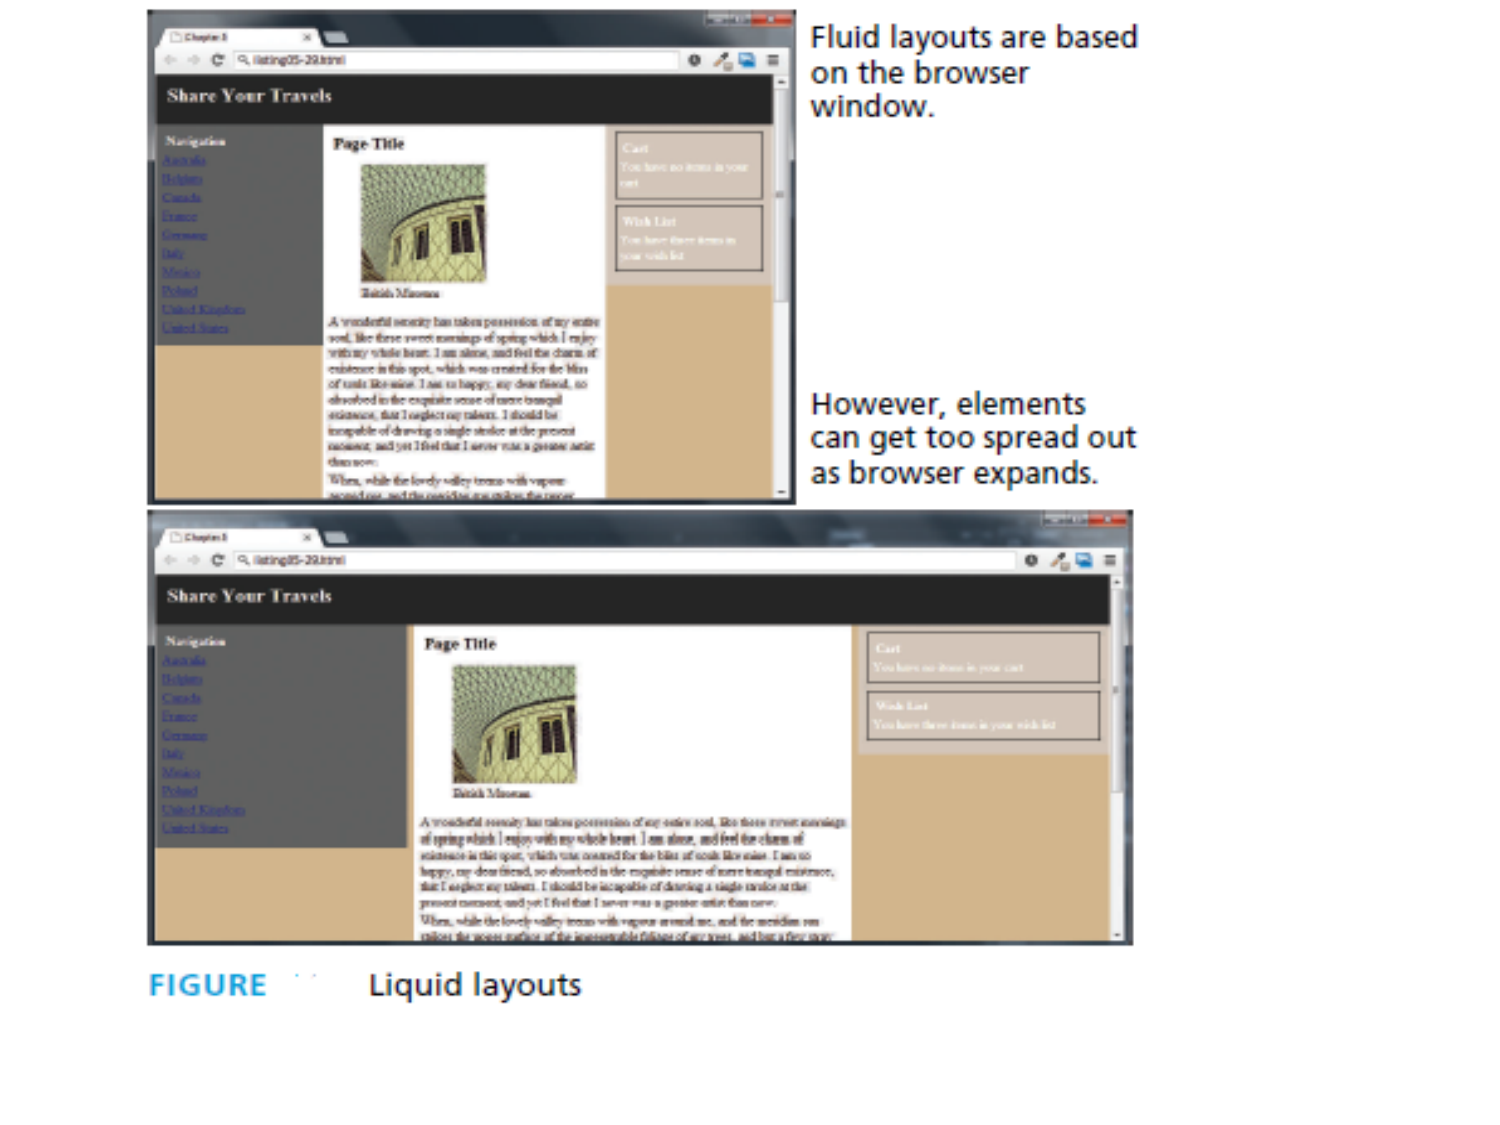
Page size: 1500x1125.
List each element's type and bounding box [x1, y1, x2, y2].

picture [70, 0, 1384, 1032]
